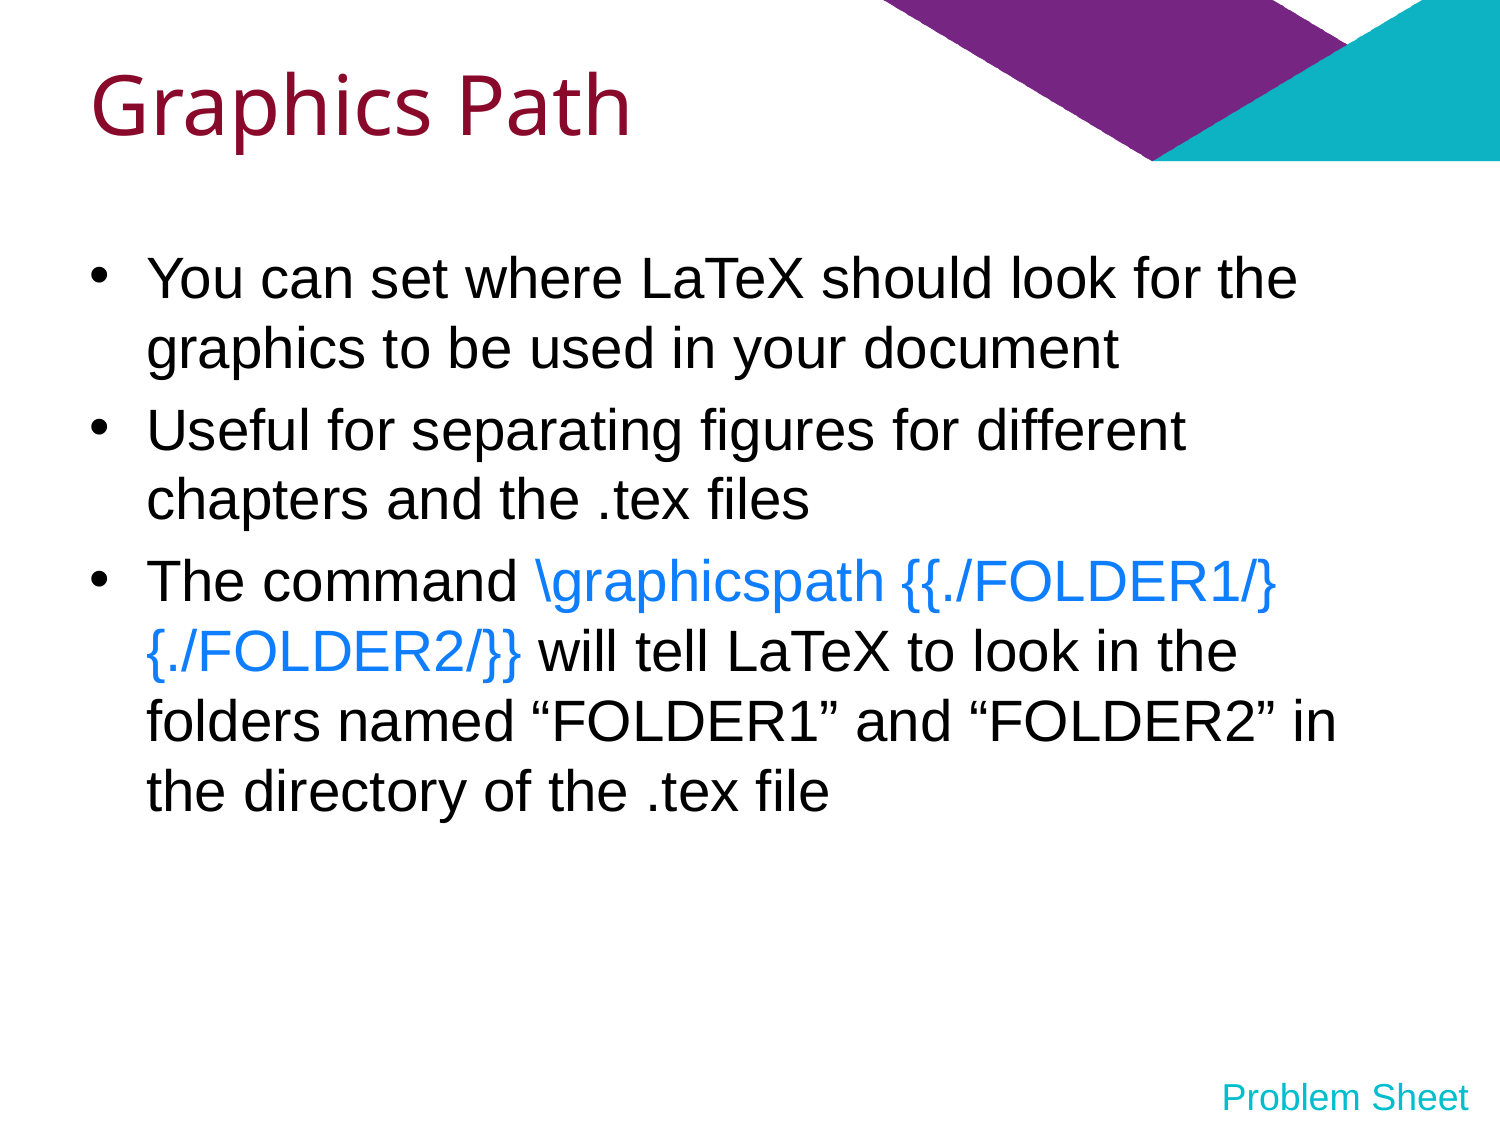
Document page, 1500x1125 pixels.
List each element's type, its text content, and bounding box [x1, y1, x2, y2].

list You can set where LaTeX should look for the graphics to be used in your document Useful for separating figures for different chapters and the .tex files The command \graphicspath {{./FOLDER1/} {./FOLDER2/}} will tell LaTeX to look in the folders named “FOLDER1” and “FOLDER2” in the directory of the .tex file [75, 232, 1425, 975]
title Graphics Path [75, 45, 1425, 232]
picture [0, 0, 1500, 163]
text_box Problem Sheet [1206, 1065, 1486, 1125]
